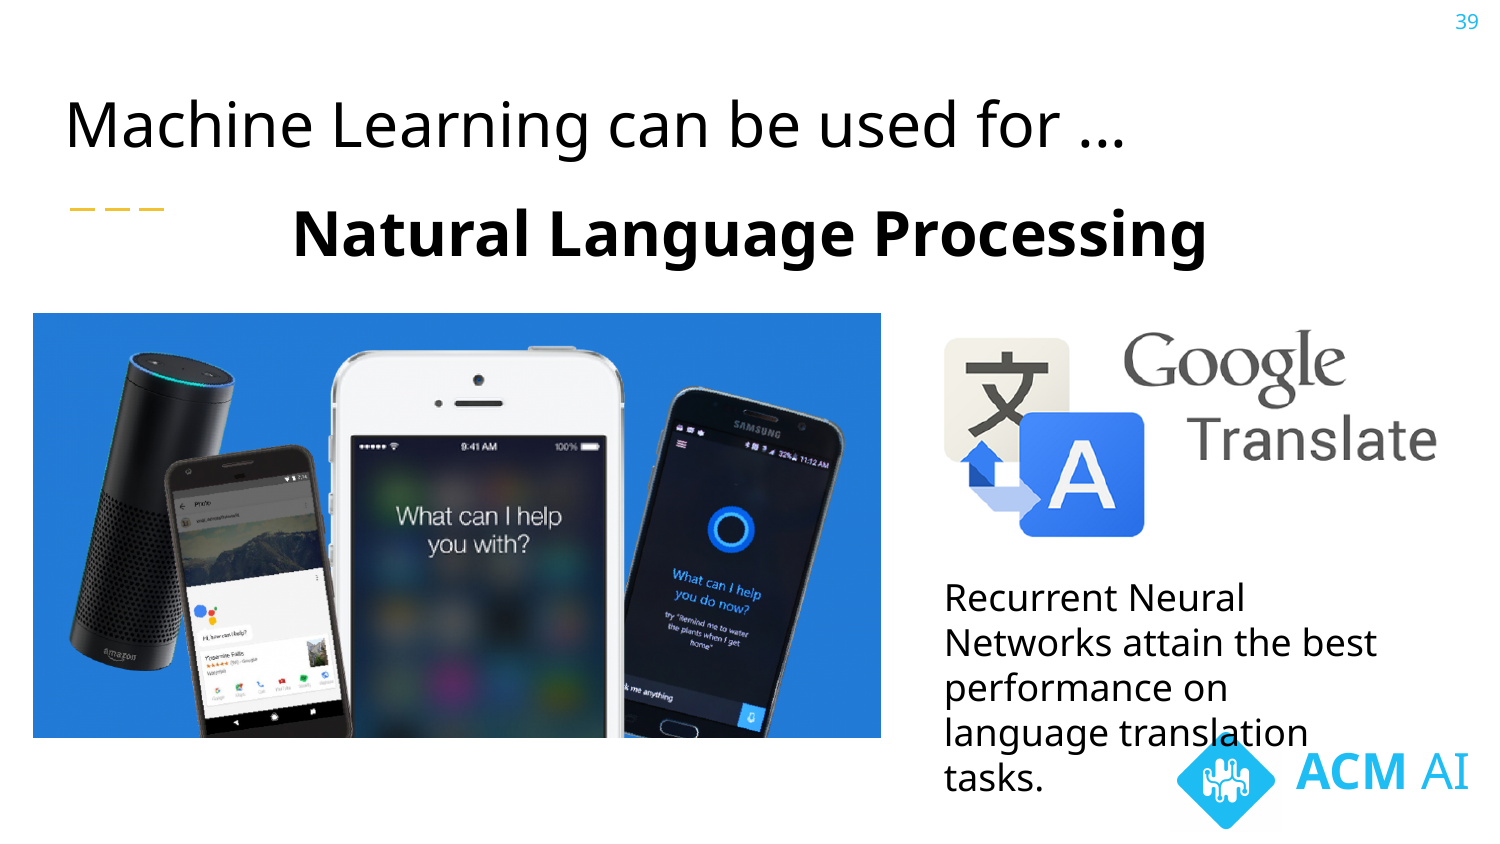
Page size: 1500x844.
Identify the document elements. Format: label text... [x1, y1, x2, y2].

picture [1170, 789, 1282, 832]
title Machine Learning can be used for ... [49, 57, 1349, 175]
title 39 [1440, 0, 1500, 49]
text_box Recurrent Neural Networks attain the best performance on language translation tasks. [928, 575, 1395, 789]
picture [914, 294, 1471, 566]
text_box Natural Language Processing [217, 179, 1283, 291]
picture [33, 313, 882, 738]
